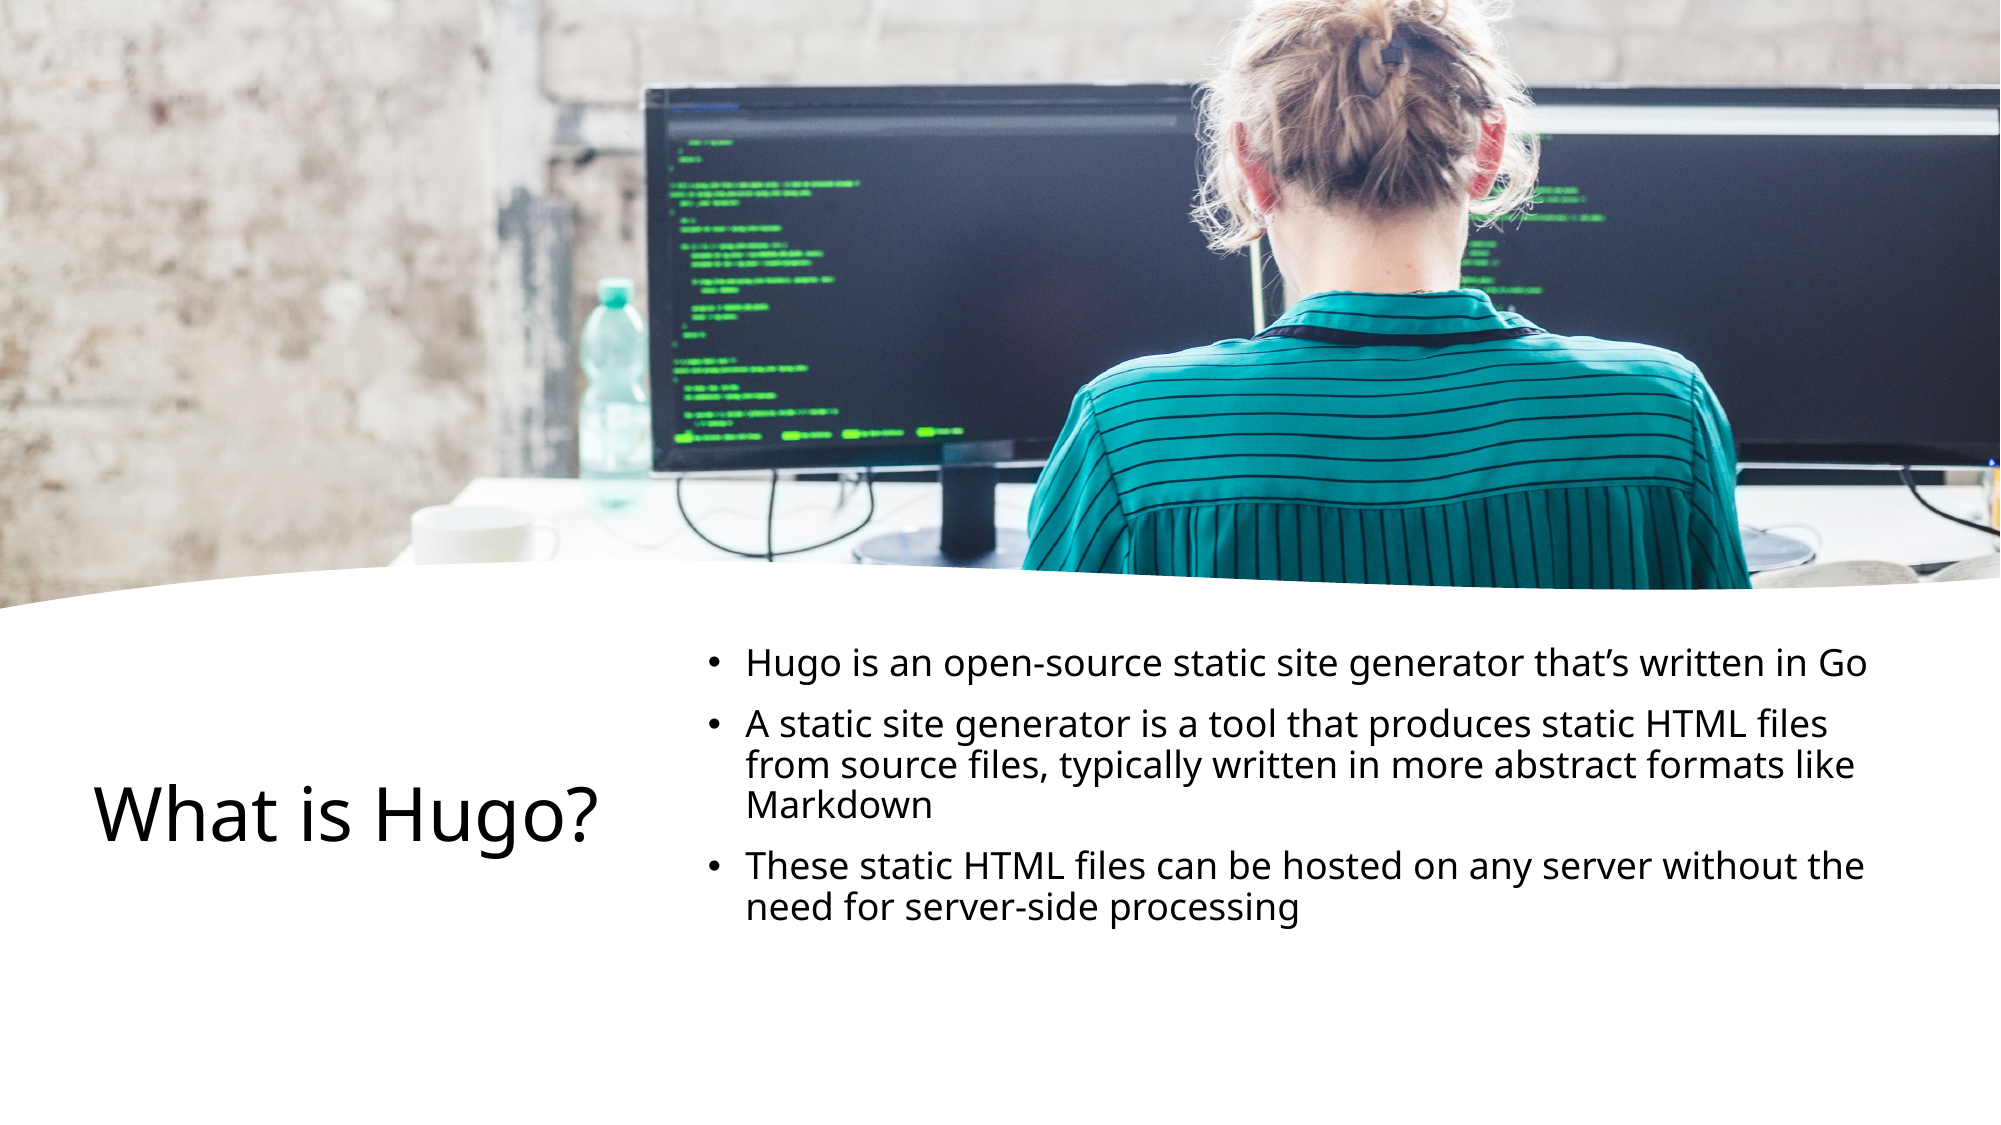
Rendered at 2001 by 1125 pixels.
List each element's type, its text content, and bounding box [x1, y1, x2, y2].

list Hugo is an open-source static site generator that’s written in Go A static site generator is a tool that produces static HTML files from source files, typically written in more abstract formats like Markdown These static HTML files can be hosted on any server without the need for server-side processing [692, 615, 1921, 1018]
title What is Hugo? [78, 615, 619, 1018]
picture [0, 0, 2000, 610]
